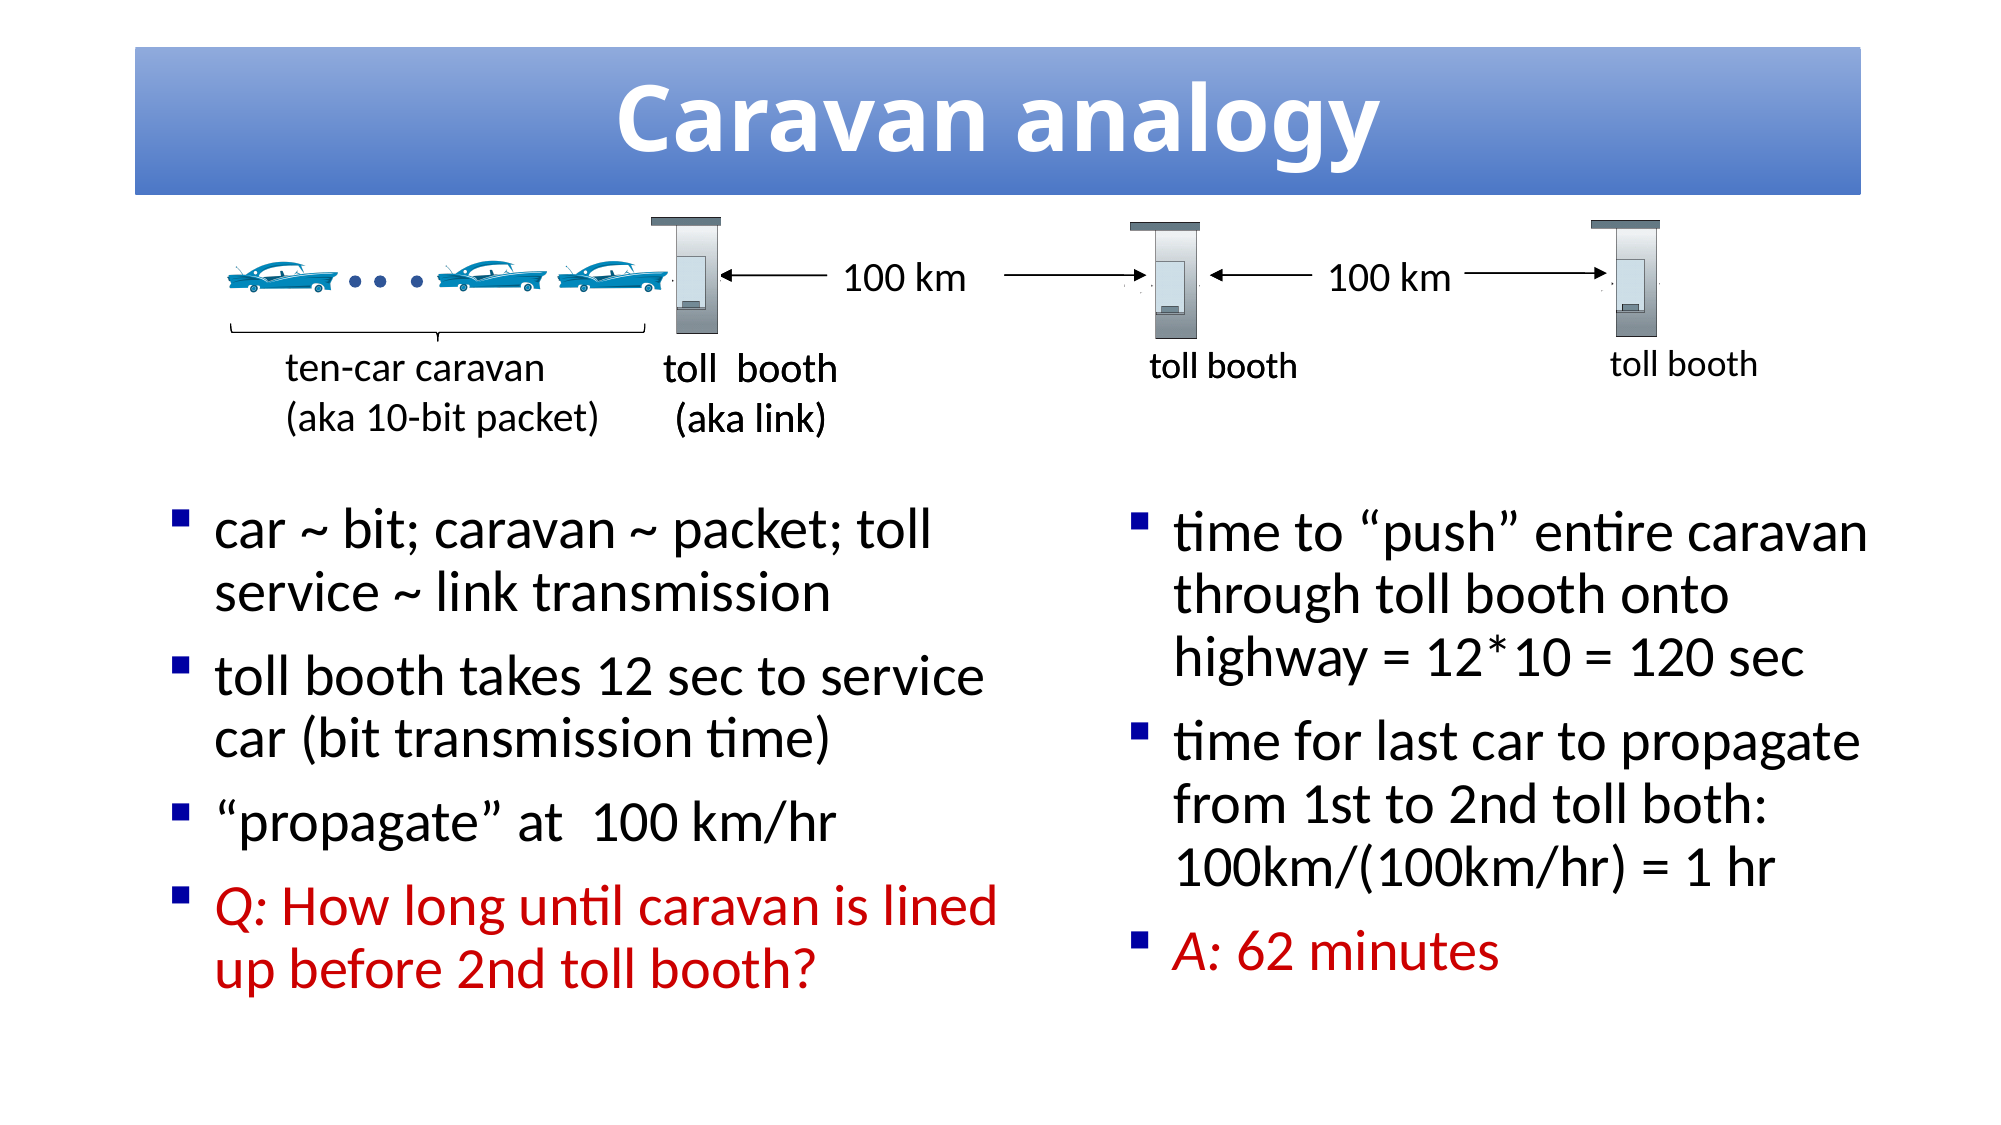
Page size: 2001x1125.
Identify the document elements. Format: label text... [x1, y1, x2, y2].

picture [420, 227, 685, 326]
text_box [1584, 212, 1660, 341]
text_box car ~ bit; caravan ~ packet; toll service ~ link transmission toll booth takes 12 sec to service car (bit transmission time) “propagate” at 100 km/hr Q: How long until caravan is lined up before 2nd toll booth? [152, 490, 1035, 1036]
text_box time to “push” entire caravan through toll booth onto highway = 12*10 = 120 sec time for last car to propagate from 1st to 2nd toll both: 100km/(100km/hr) = 1 hr A: 62 minutes [1111, 493, 1912, 1046]
text_box [230, 323, 558, 342]
text_box 100 km [1399, 242, 1490, 308]
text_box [558, 224, 944, 450]
text_box [355, 275, 362, 288]
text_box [1049, 224, 1399, 394]
picture [210, 228, 355, 326]
text_box [374, 275, 387, 288]
text_box ten-car caravan (aka 10-bit packet) [270, 333, 558, 448]
text_box [410, 275, 420, 288]
text_box 100 km [944, 242, 1005, 308]
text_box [1509, 222, 1859, 392]
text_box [644, 210, 721, 338]
title Caravan analogy [135, 47, 1861, 195]
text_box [1124, 214, 1200, 343]
